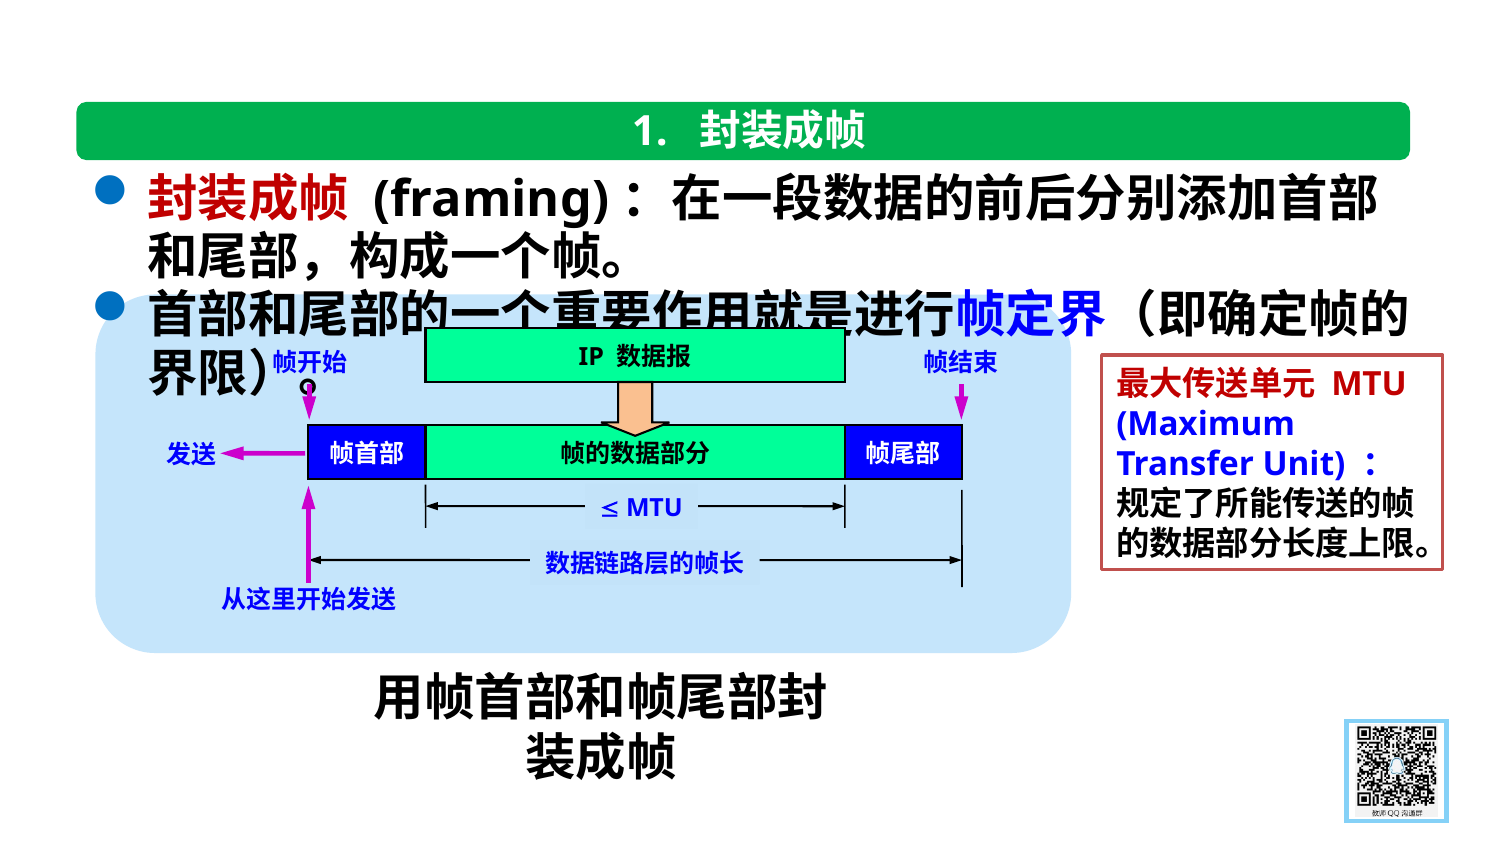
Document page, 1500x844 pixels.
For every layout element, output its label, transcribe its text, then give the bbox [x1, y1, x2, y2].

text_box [147, 327, 1015, 622]
text_box 1. 封装成帧 [617, 96, 882, 162]
text_box 用帧首部和帧尾部封装成帧 [342, 657, 861, 794]
text_box 封装成帧 (framing)：在一段数据的前后分别添加首部和尾部，构成一个帧。 首部和尾部的一个重要作用就是进行帧定界（即确定帧的界限）。 [76, 160, 1444, 409]
text_box [882, 101, 1411, 161]
text_box [76, 101, 617, 161]
picture [1355, 724, 1438, 817]
text_box 最大传送单元 MTU (Maximum Transfer Unit) ：规定了所能传送的帧的数据部分长度上限。 [1099, 353, 1445, 571]
text_box [93, 409, 1074, 656]
